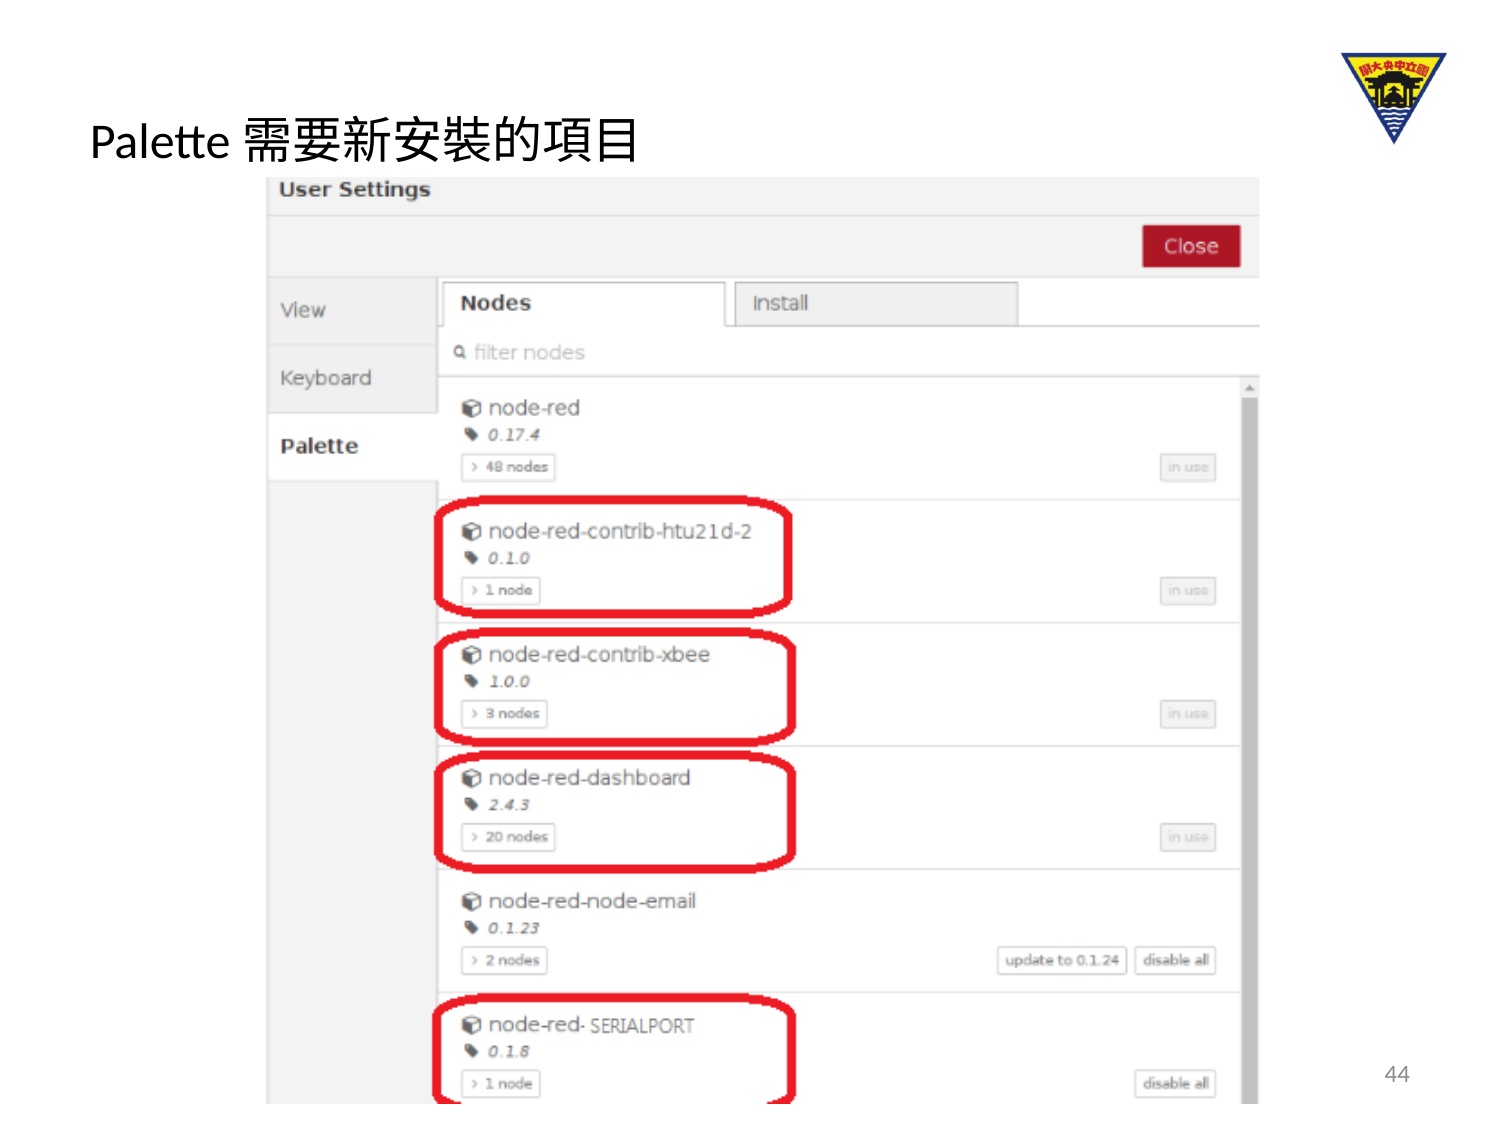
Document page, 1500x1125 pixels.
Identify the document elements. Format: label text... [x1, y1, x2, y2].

slide_number 44 [1274, 1042, 1425, 1103]
picture [265, 177, 1269, 1104]
text_box Palette需要新安裝的項目 [75, 101, 1460, 177]
picture [1329, 43, 1455, 101]
